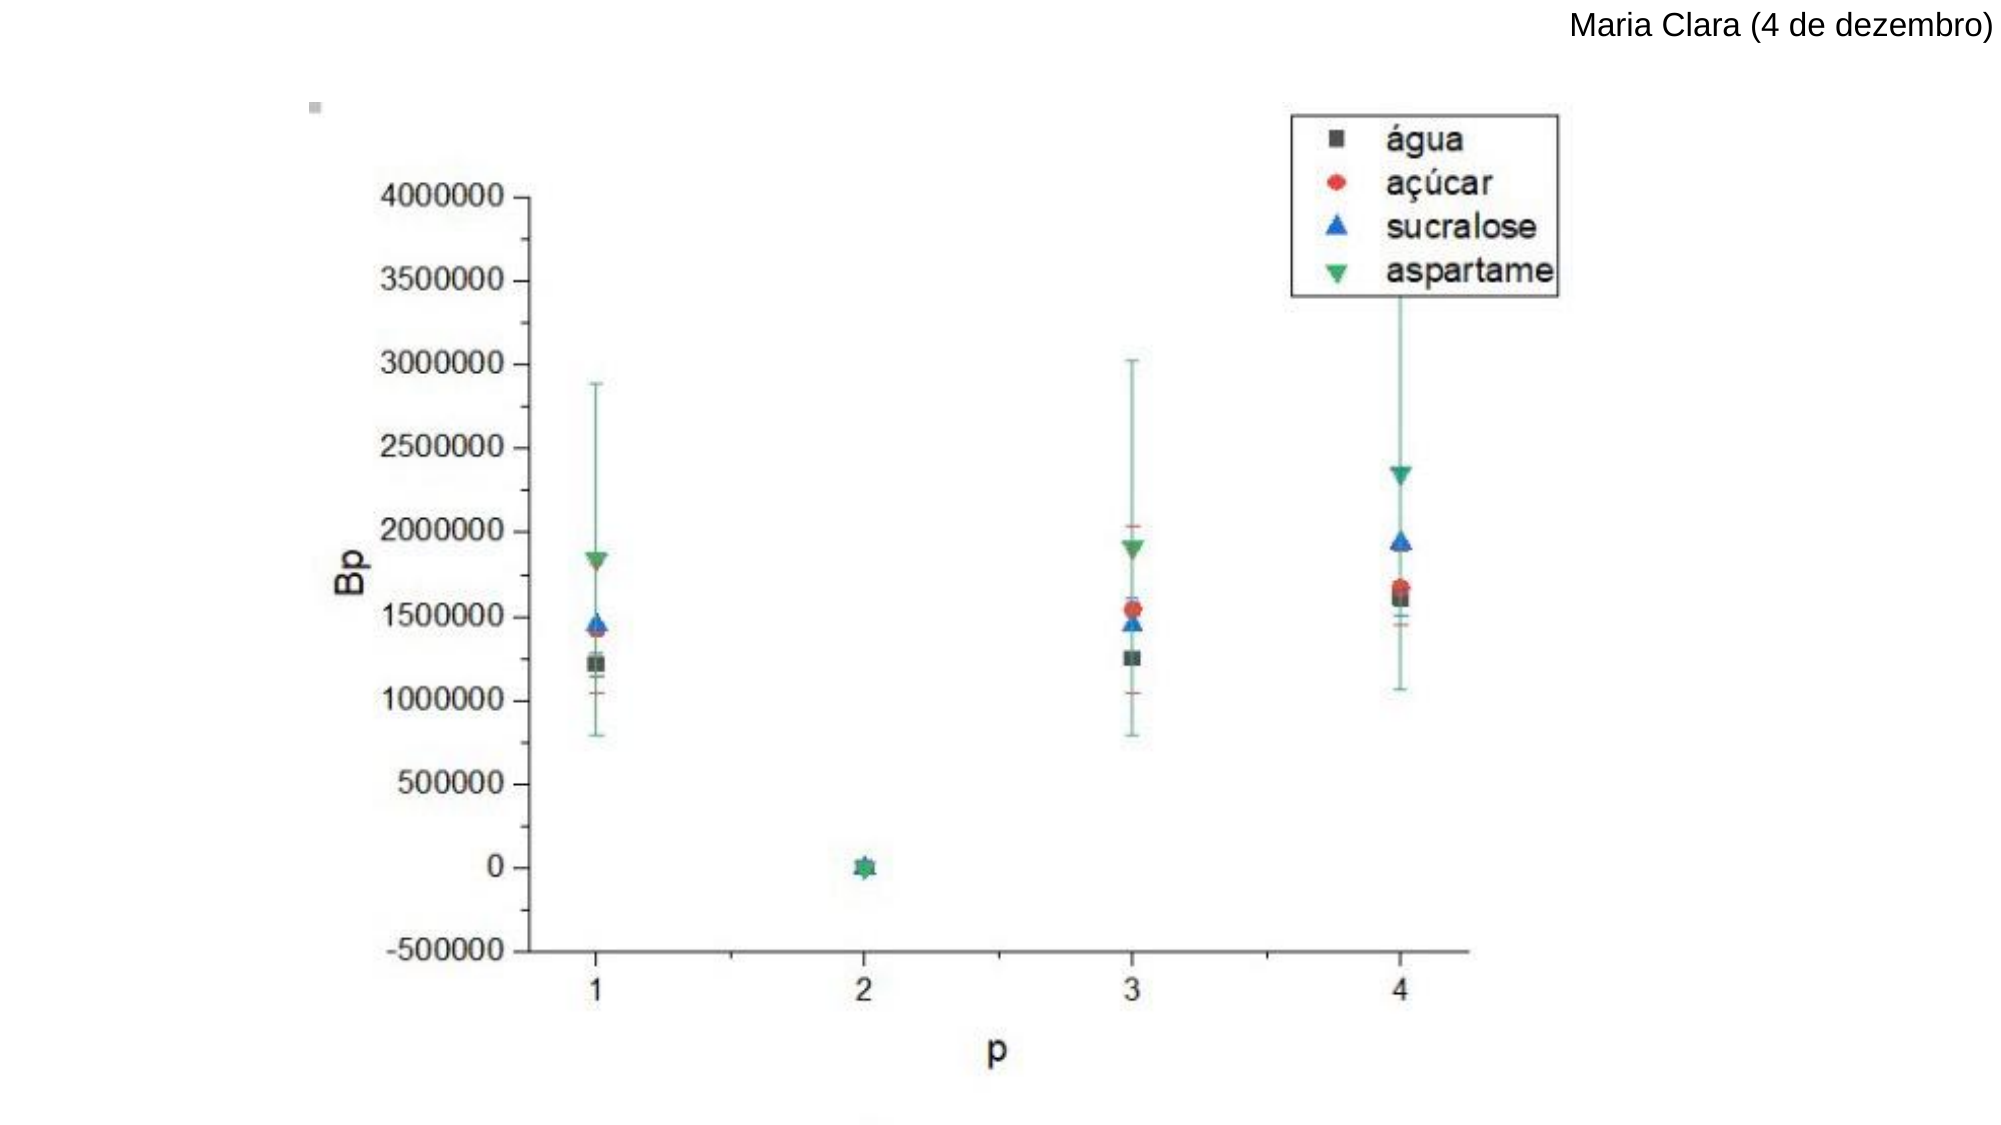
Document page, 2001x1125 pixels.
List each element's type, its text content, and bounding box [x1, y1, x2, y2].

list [308, 102, 1631, 1125]
text_box Maria Clara (4 de dezembro) [1554, 0, 2000, 63]
